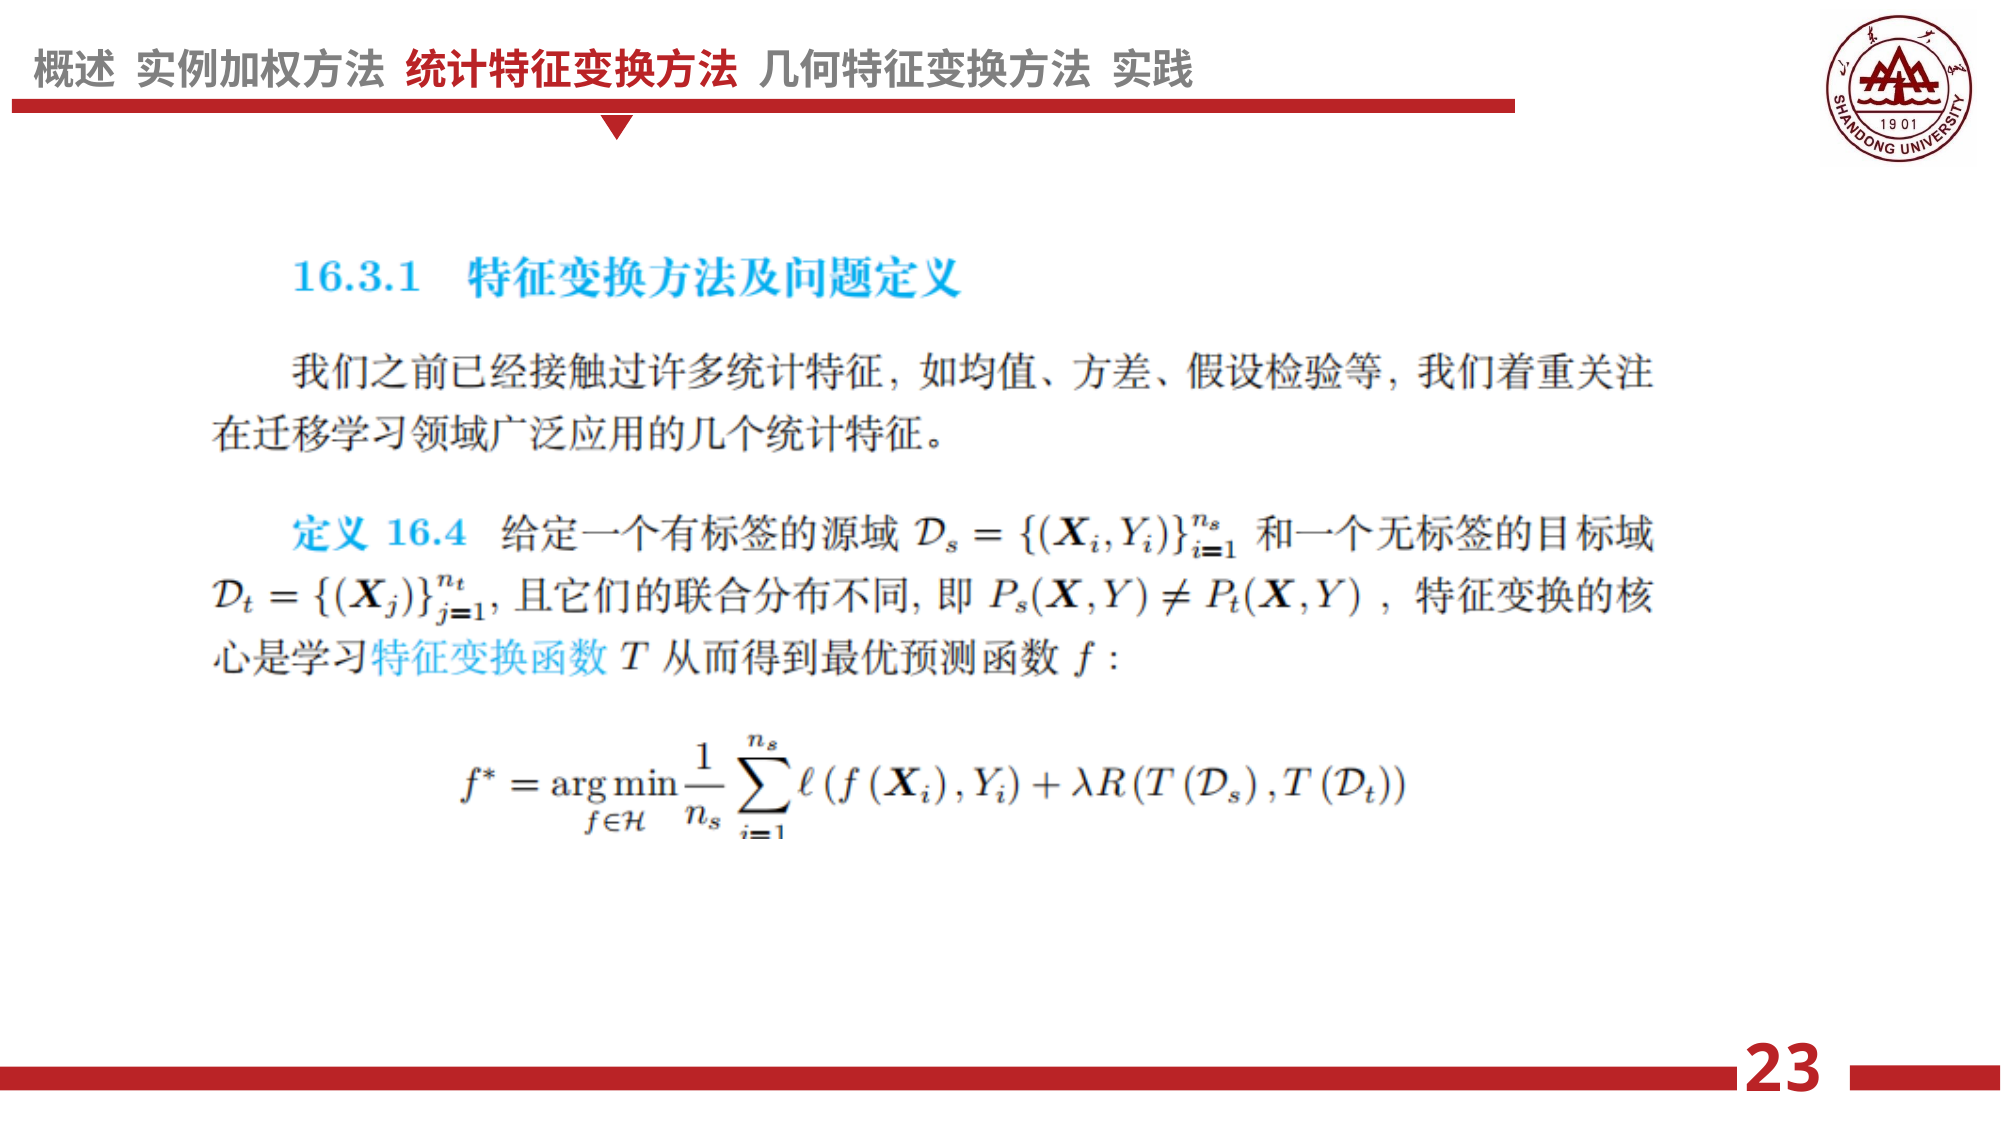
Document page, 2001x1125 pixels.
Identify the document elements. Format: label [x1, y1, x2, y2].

picture [205, 228, 1711, 839]
picture [1820, 9, 1977, 167]
